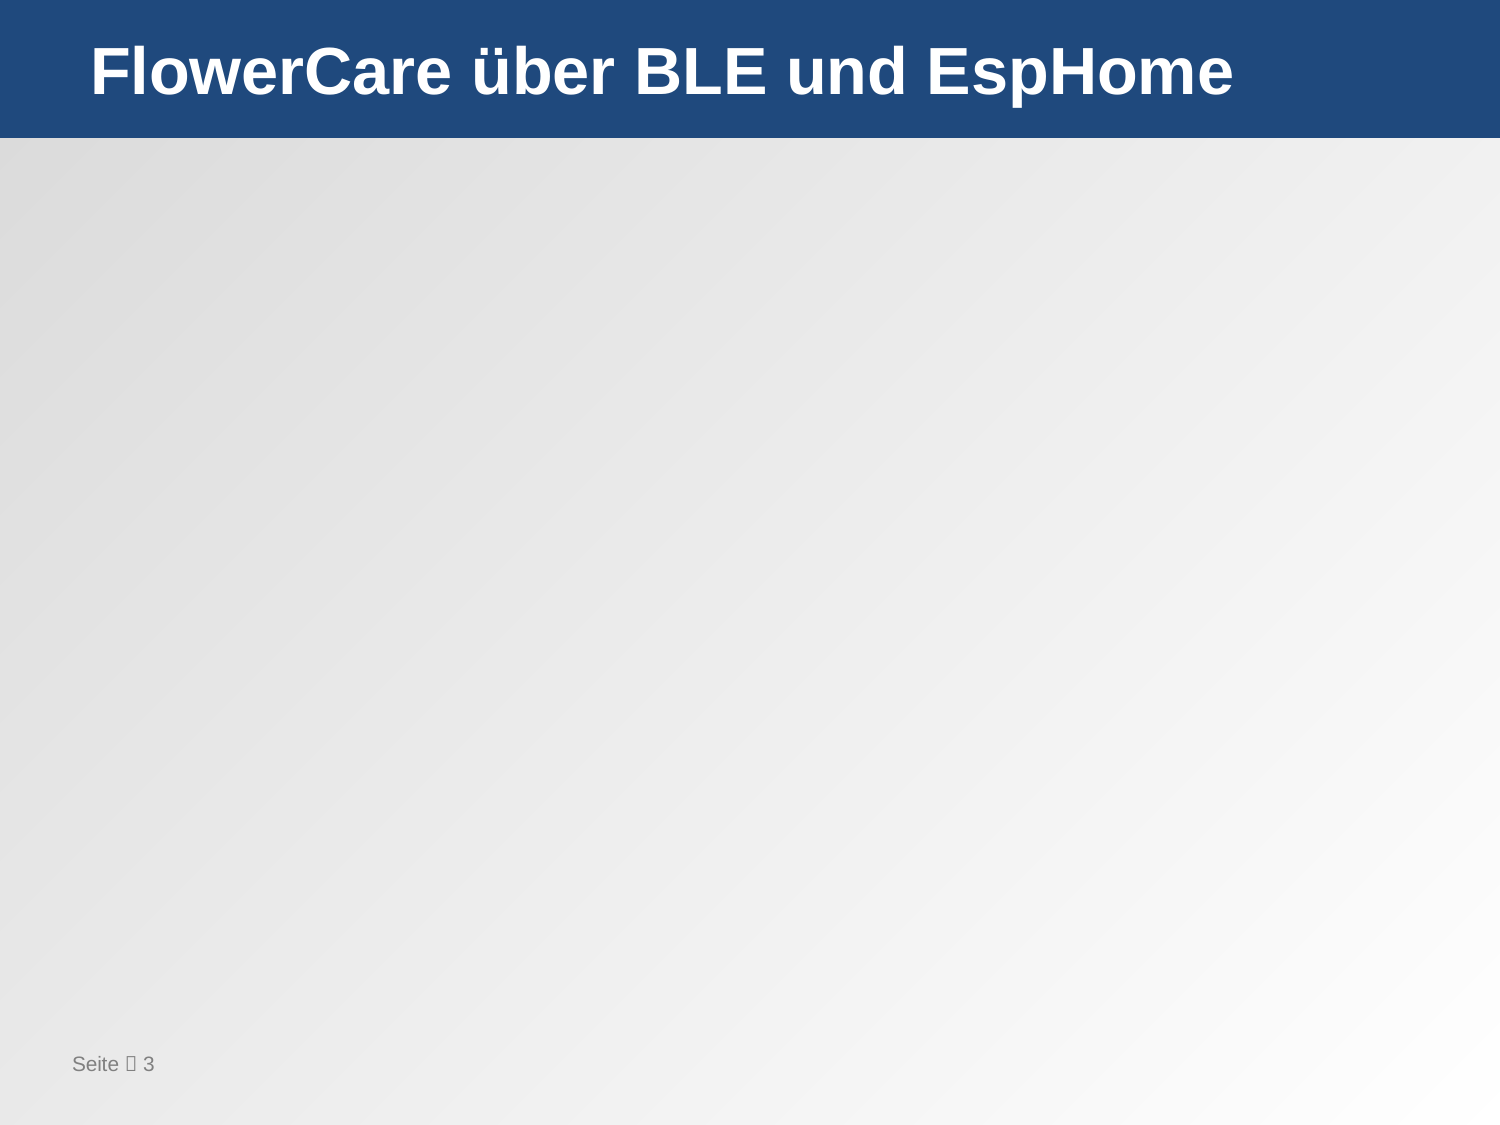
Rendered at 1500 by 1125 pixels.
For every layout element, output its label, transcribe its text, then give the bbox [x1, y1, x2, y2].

title FlowerCare über BLE und EspHome [75, 20, 1425, 208]
